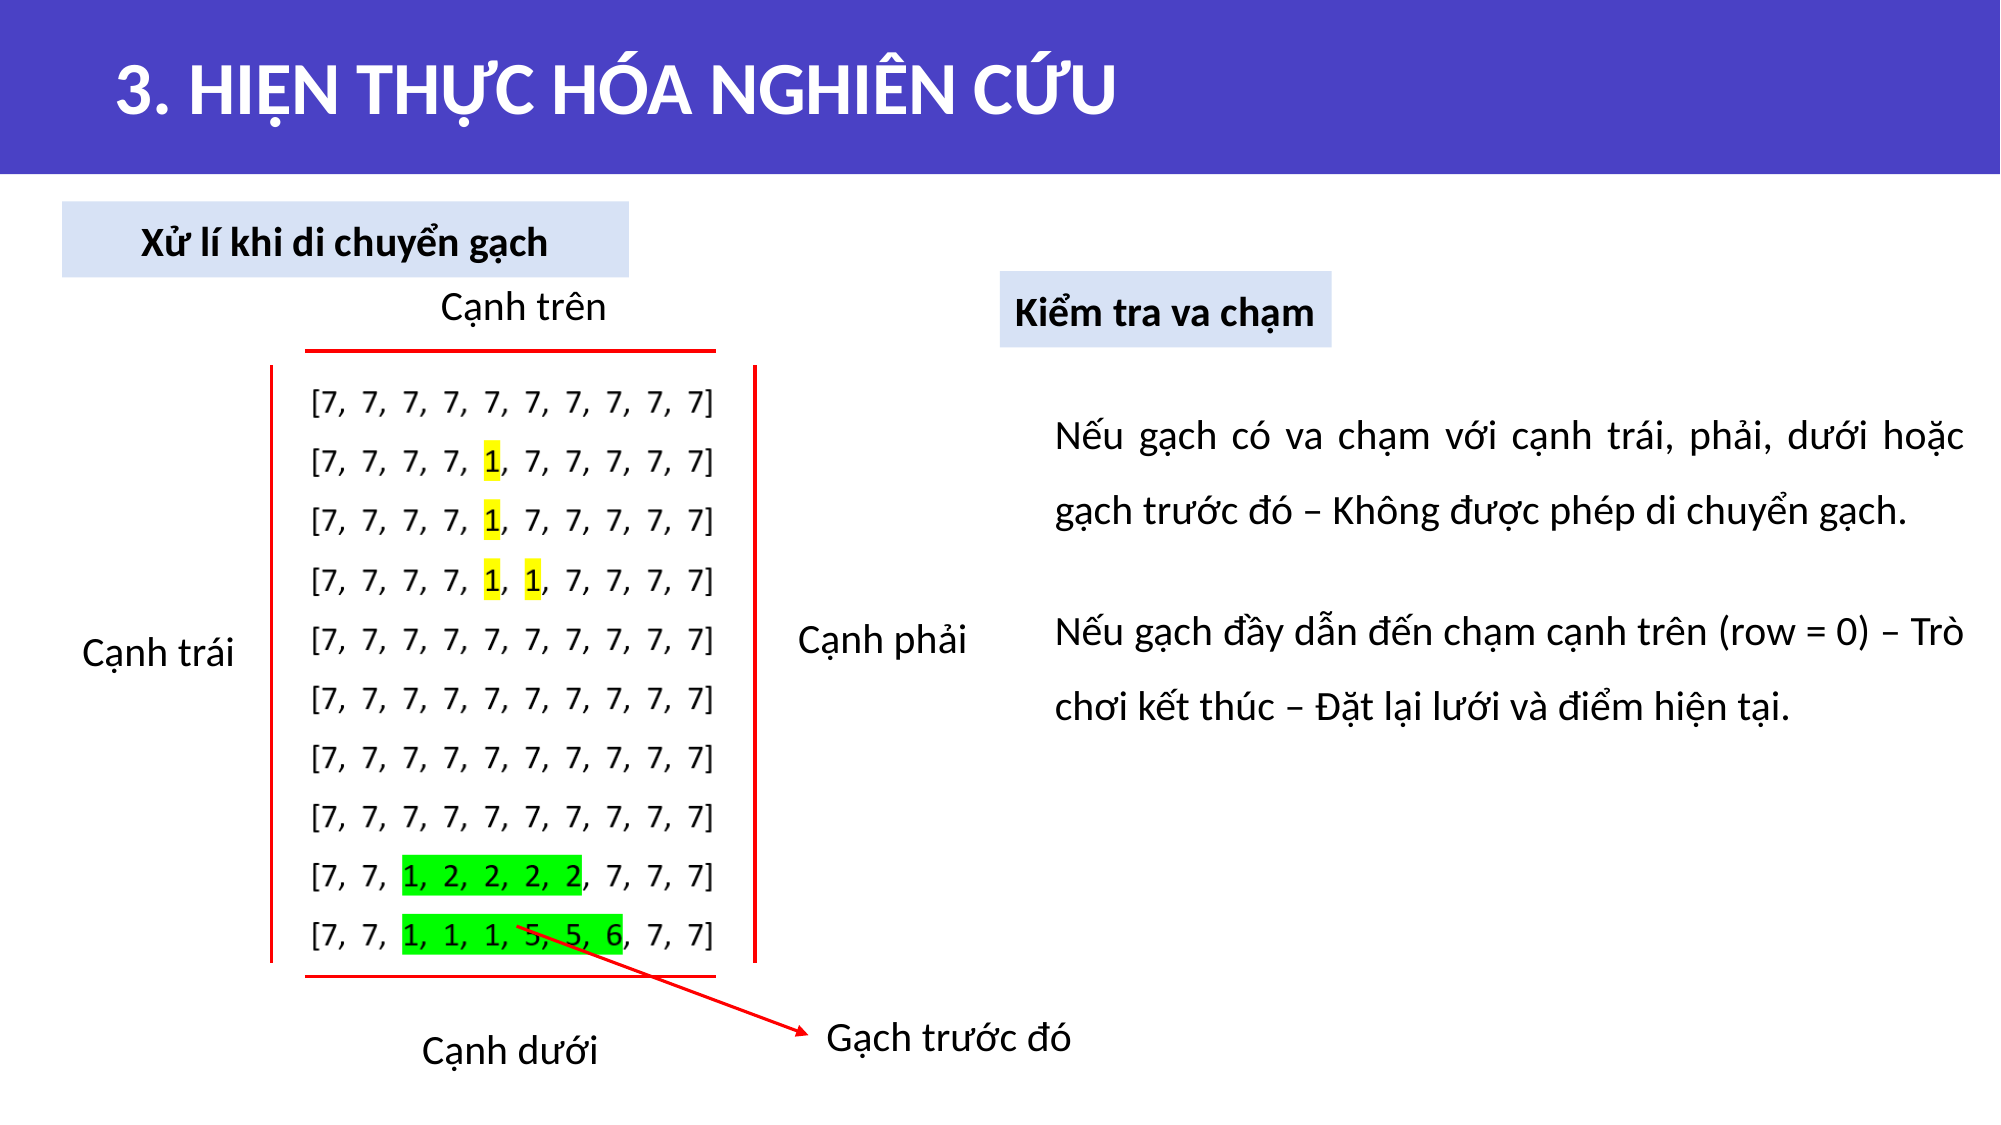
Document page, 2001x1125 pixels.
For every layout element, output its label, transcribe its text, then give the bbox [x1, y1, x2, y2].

text_box Xử lí khi di chuyển gạch [61, 200, 630, 278]
text_box Cạnh trái [63, 617, 254, 683]
picture [294, 375, 732, 974]
text_box Gạch trước đó [808, 1002, 1090, 1068]
text_box Nếu gạch đầy dẫn đến chạm cạnh trên (row = 0) – Trò chơi kết thúc – Đặt lại lưới và điểm hiện tại. [1040, 571, 1980, 736]
text_box Cạnh phải [769, 604, 996, 670]
text_box Nếu gạch có va chạm với cạnh trái, phải, dưới hoặc gạch trước đó – Không được phép di chuyển gạch. [1040, 375, 1980, 541]
text_box Cạnh dưới [333, 1015, 688, 1080]
text_box Cạnh trên [370, 271, 678, 337]
text_box Kiểm tra va chạm [999, 270, 1333, 348]
title 3. HIỆN THỰC HÓA NGHIÊN CỨU [100, 24, 1869, 138]
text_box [516, 926, 809, 1036]
